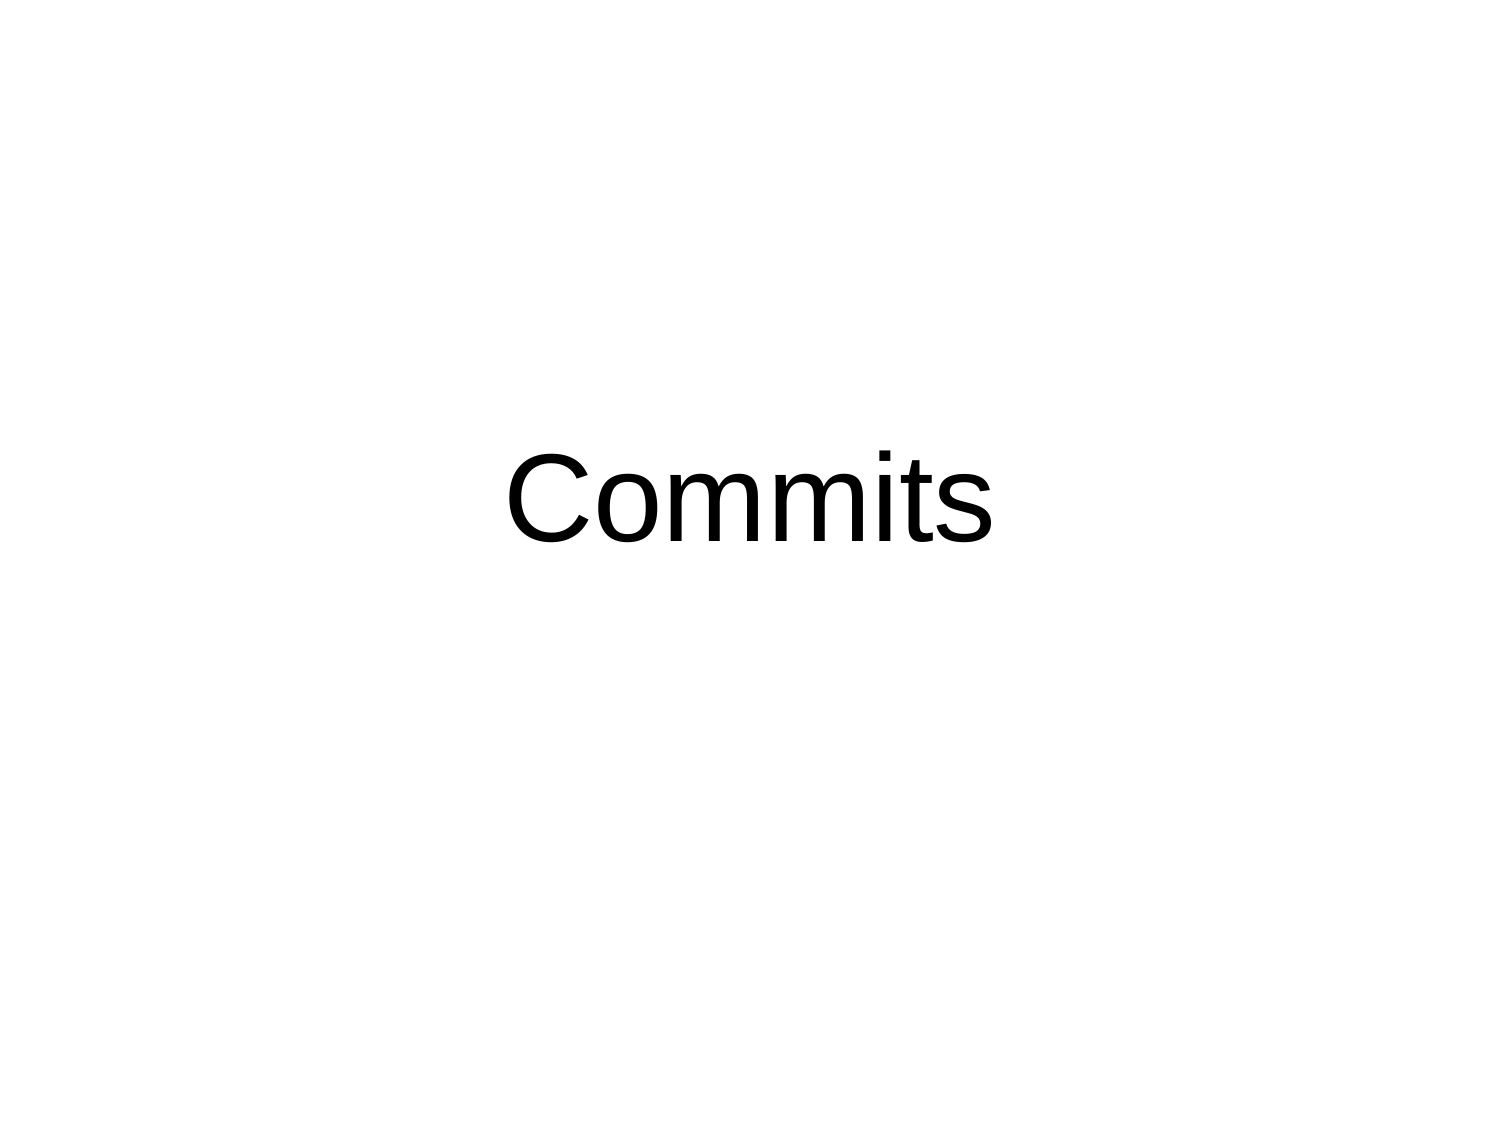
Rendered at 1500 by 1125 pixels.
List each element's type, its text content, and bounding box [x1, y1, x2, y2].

title Commits [187, 184, 1313, 576]
